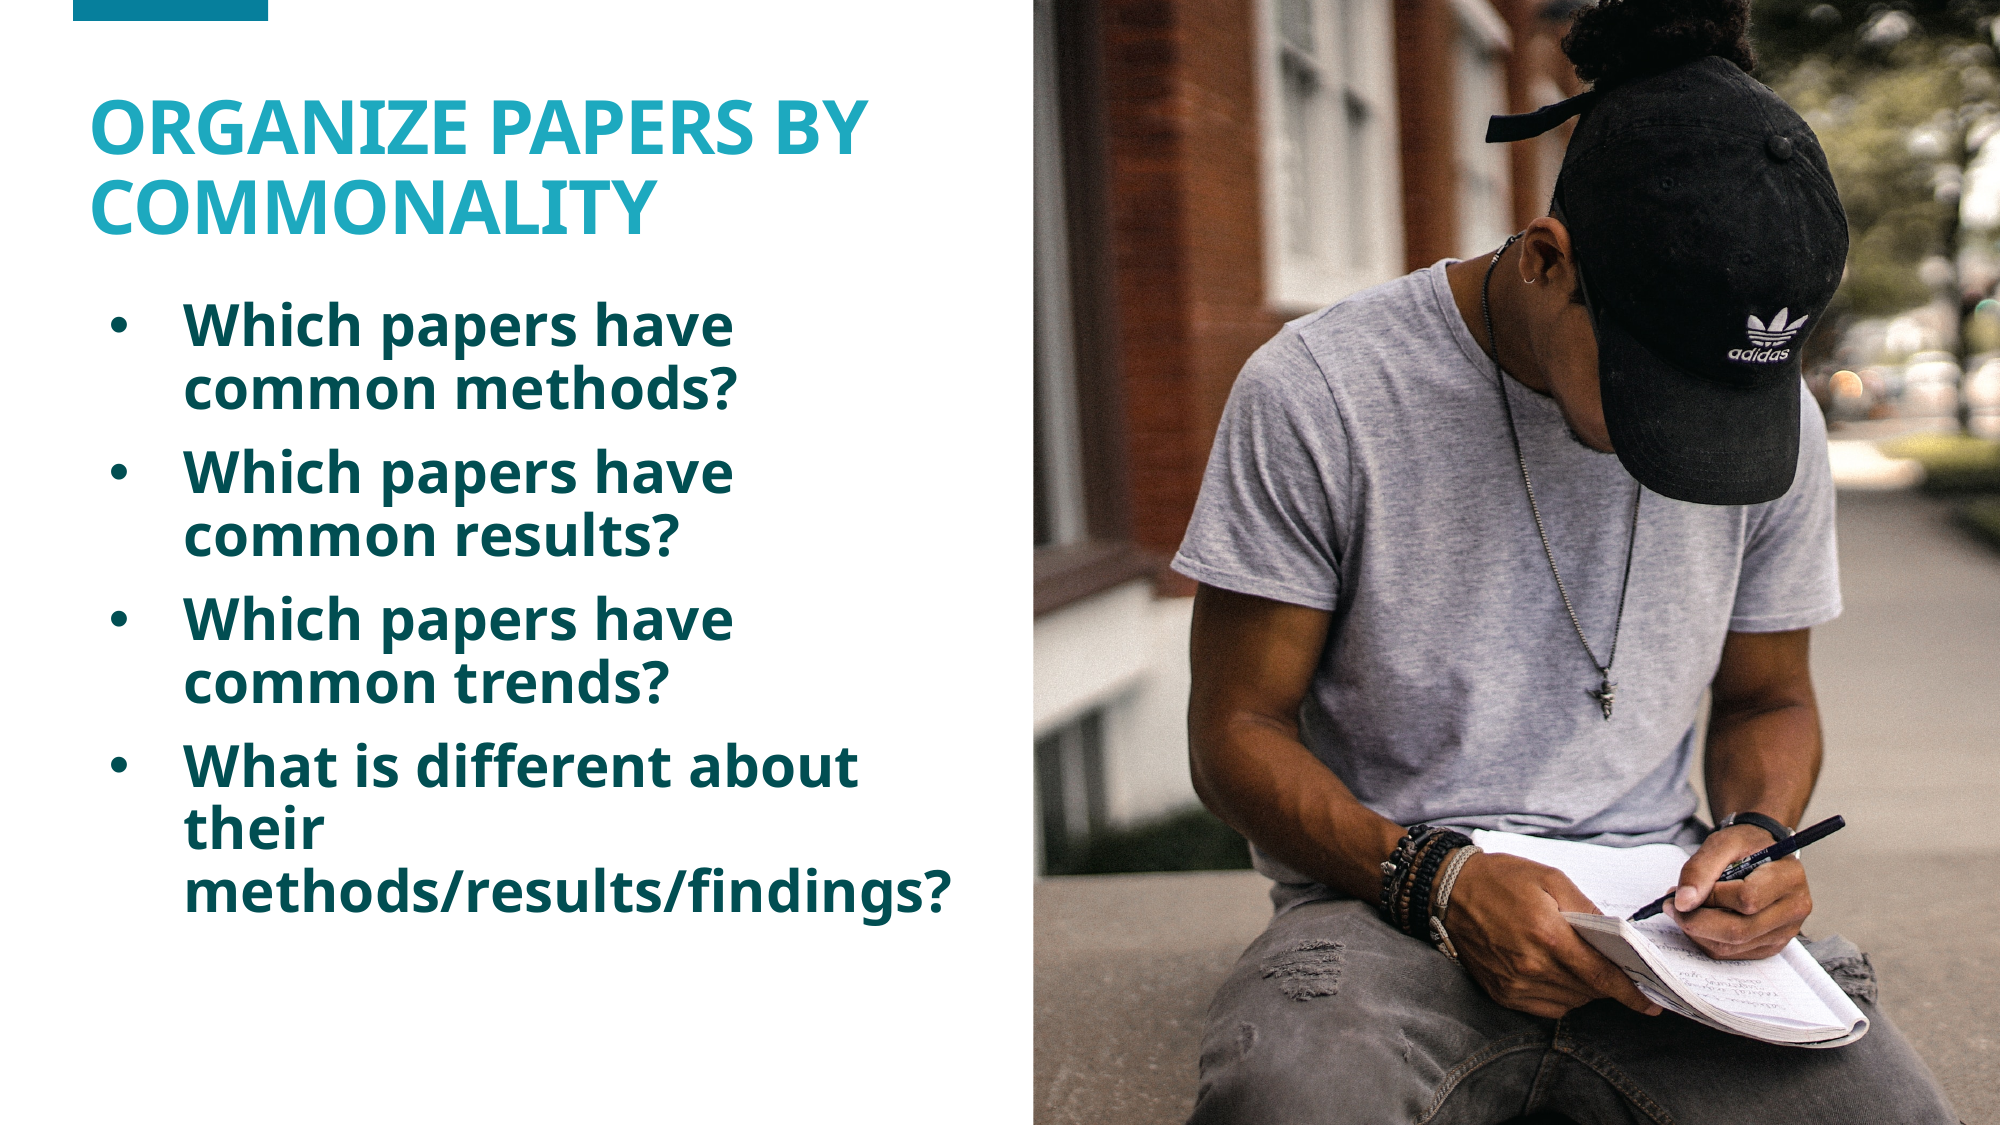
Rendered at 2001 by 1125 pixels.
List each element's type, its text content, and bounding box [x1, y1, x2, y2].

list Which papers have common methods? Which papers have common results? Which papers have common trends? What is different about their methods/results/findings? [93, 289, 981, 344]
picture [1033, 0, 2000, 1125]
title ORGANIZE PAPERS BY COMMONALITY [73, 81, 922, 260]
